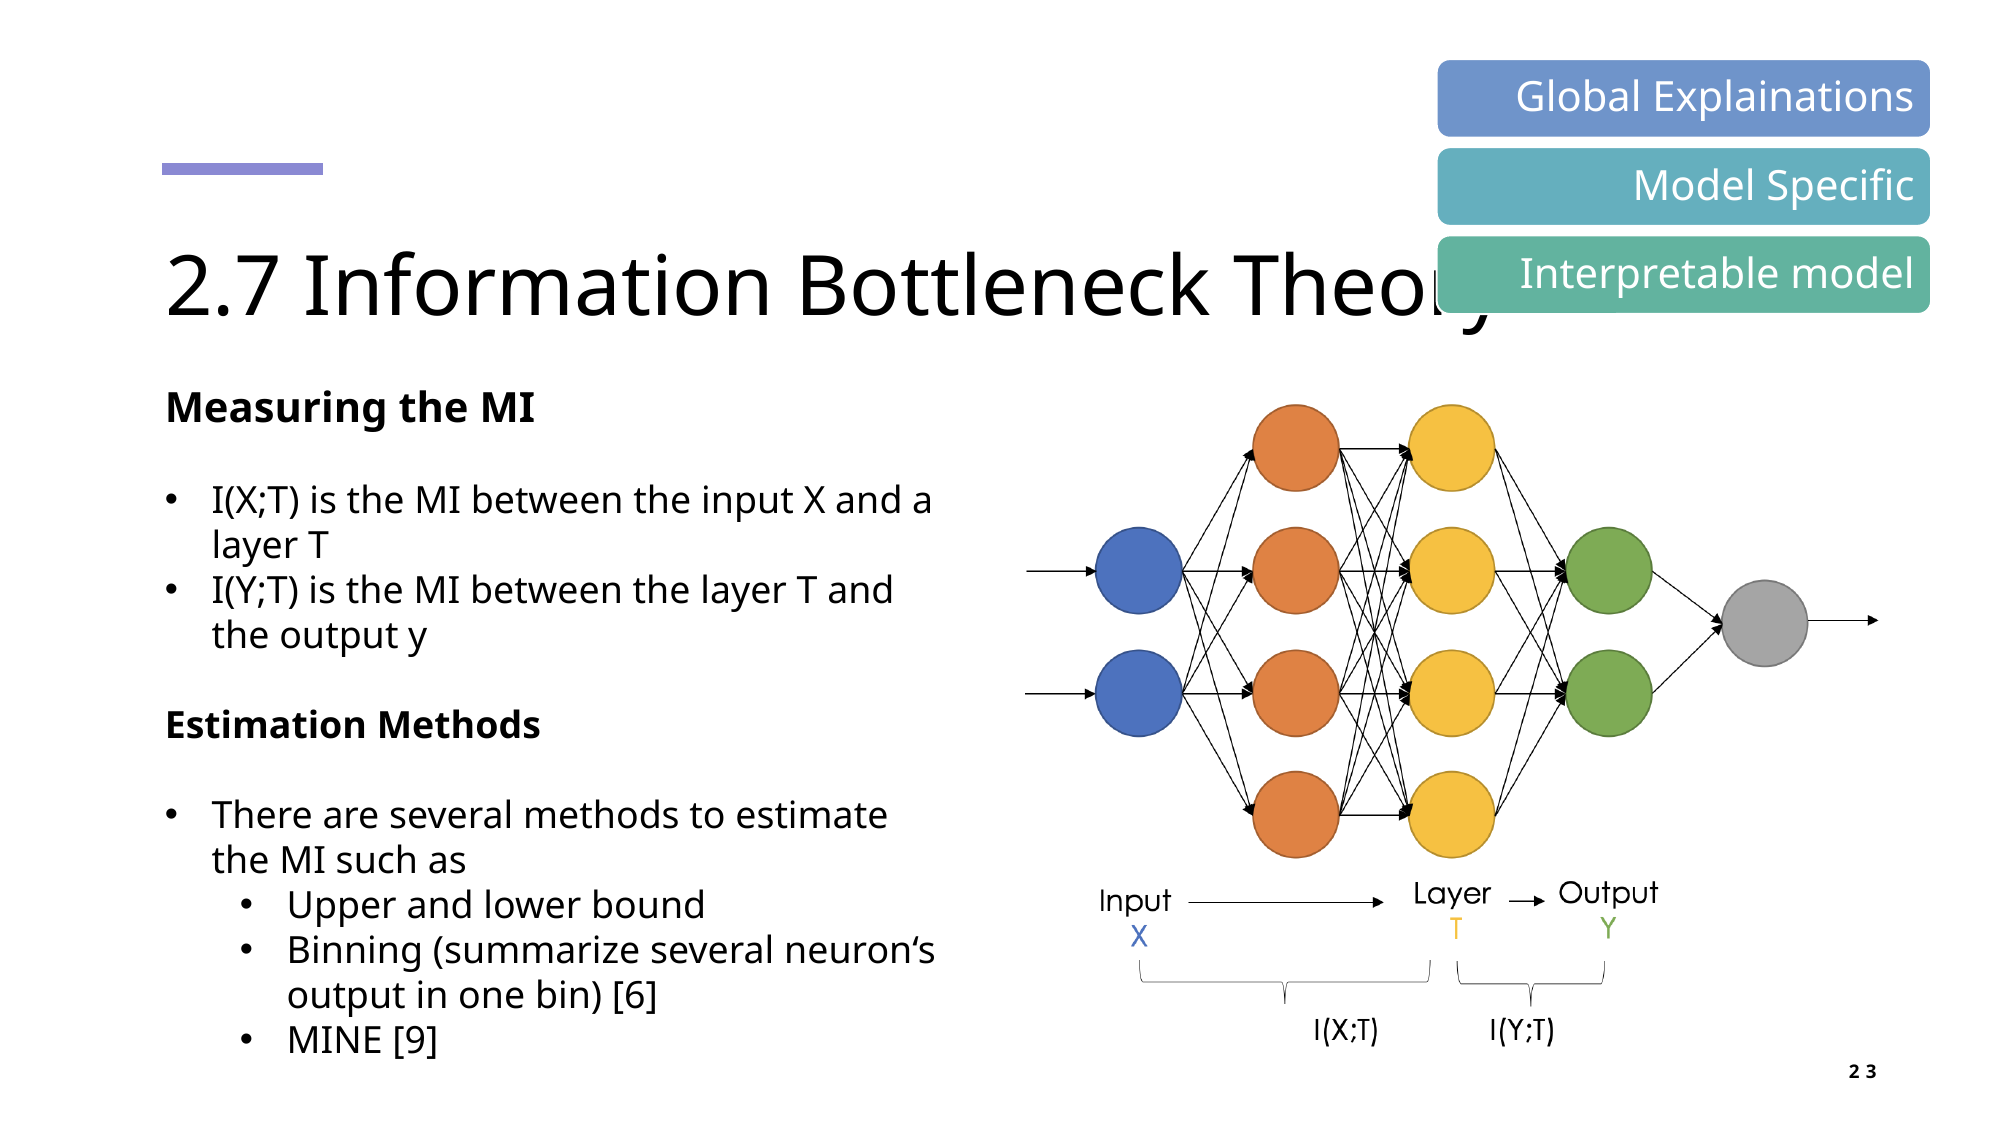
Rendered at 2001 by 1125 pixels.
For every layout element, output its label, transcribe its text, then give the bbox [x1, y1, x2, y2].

text_box Measuring the MI I(X;T) is the MI between the input X and a layer T I(Y;T) is the MI between the layer T and the output y Estimation Methods There are several methods to estimate the MI such as Upper and lower bound Binning (summarize several neuron‘s output in one bin) [6] MINE [9] [150, 373, 953, 1068]
title 2.7 Information Bottleneck Theory [150, 224, 1850, 441]
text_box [1436, 58, 1932, 315]
picture [1017, 373, 1892, 1062]
slide_number 23 [1772, 1062, 1892, 1103]
